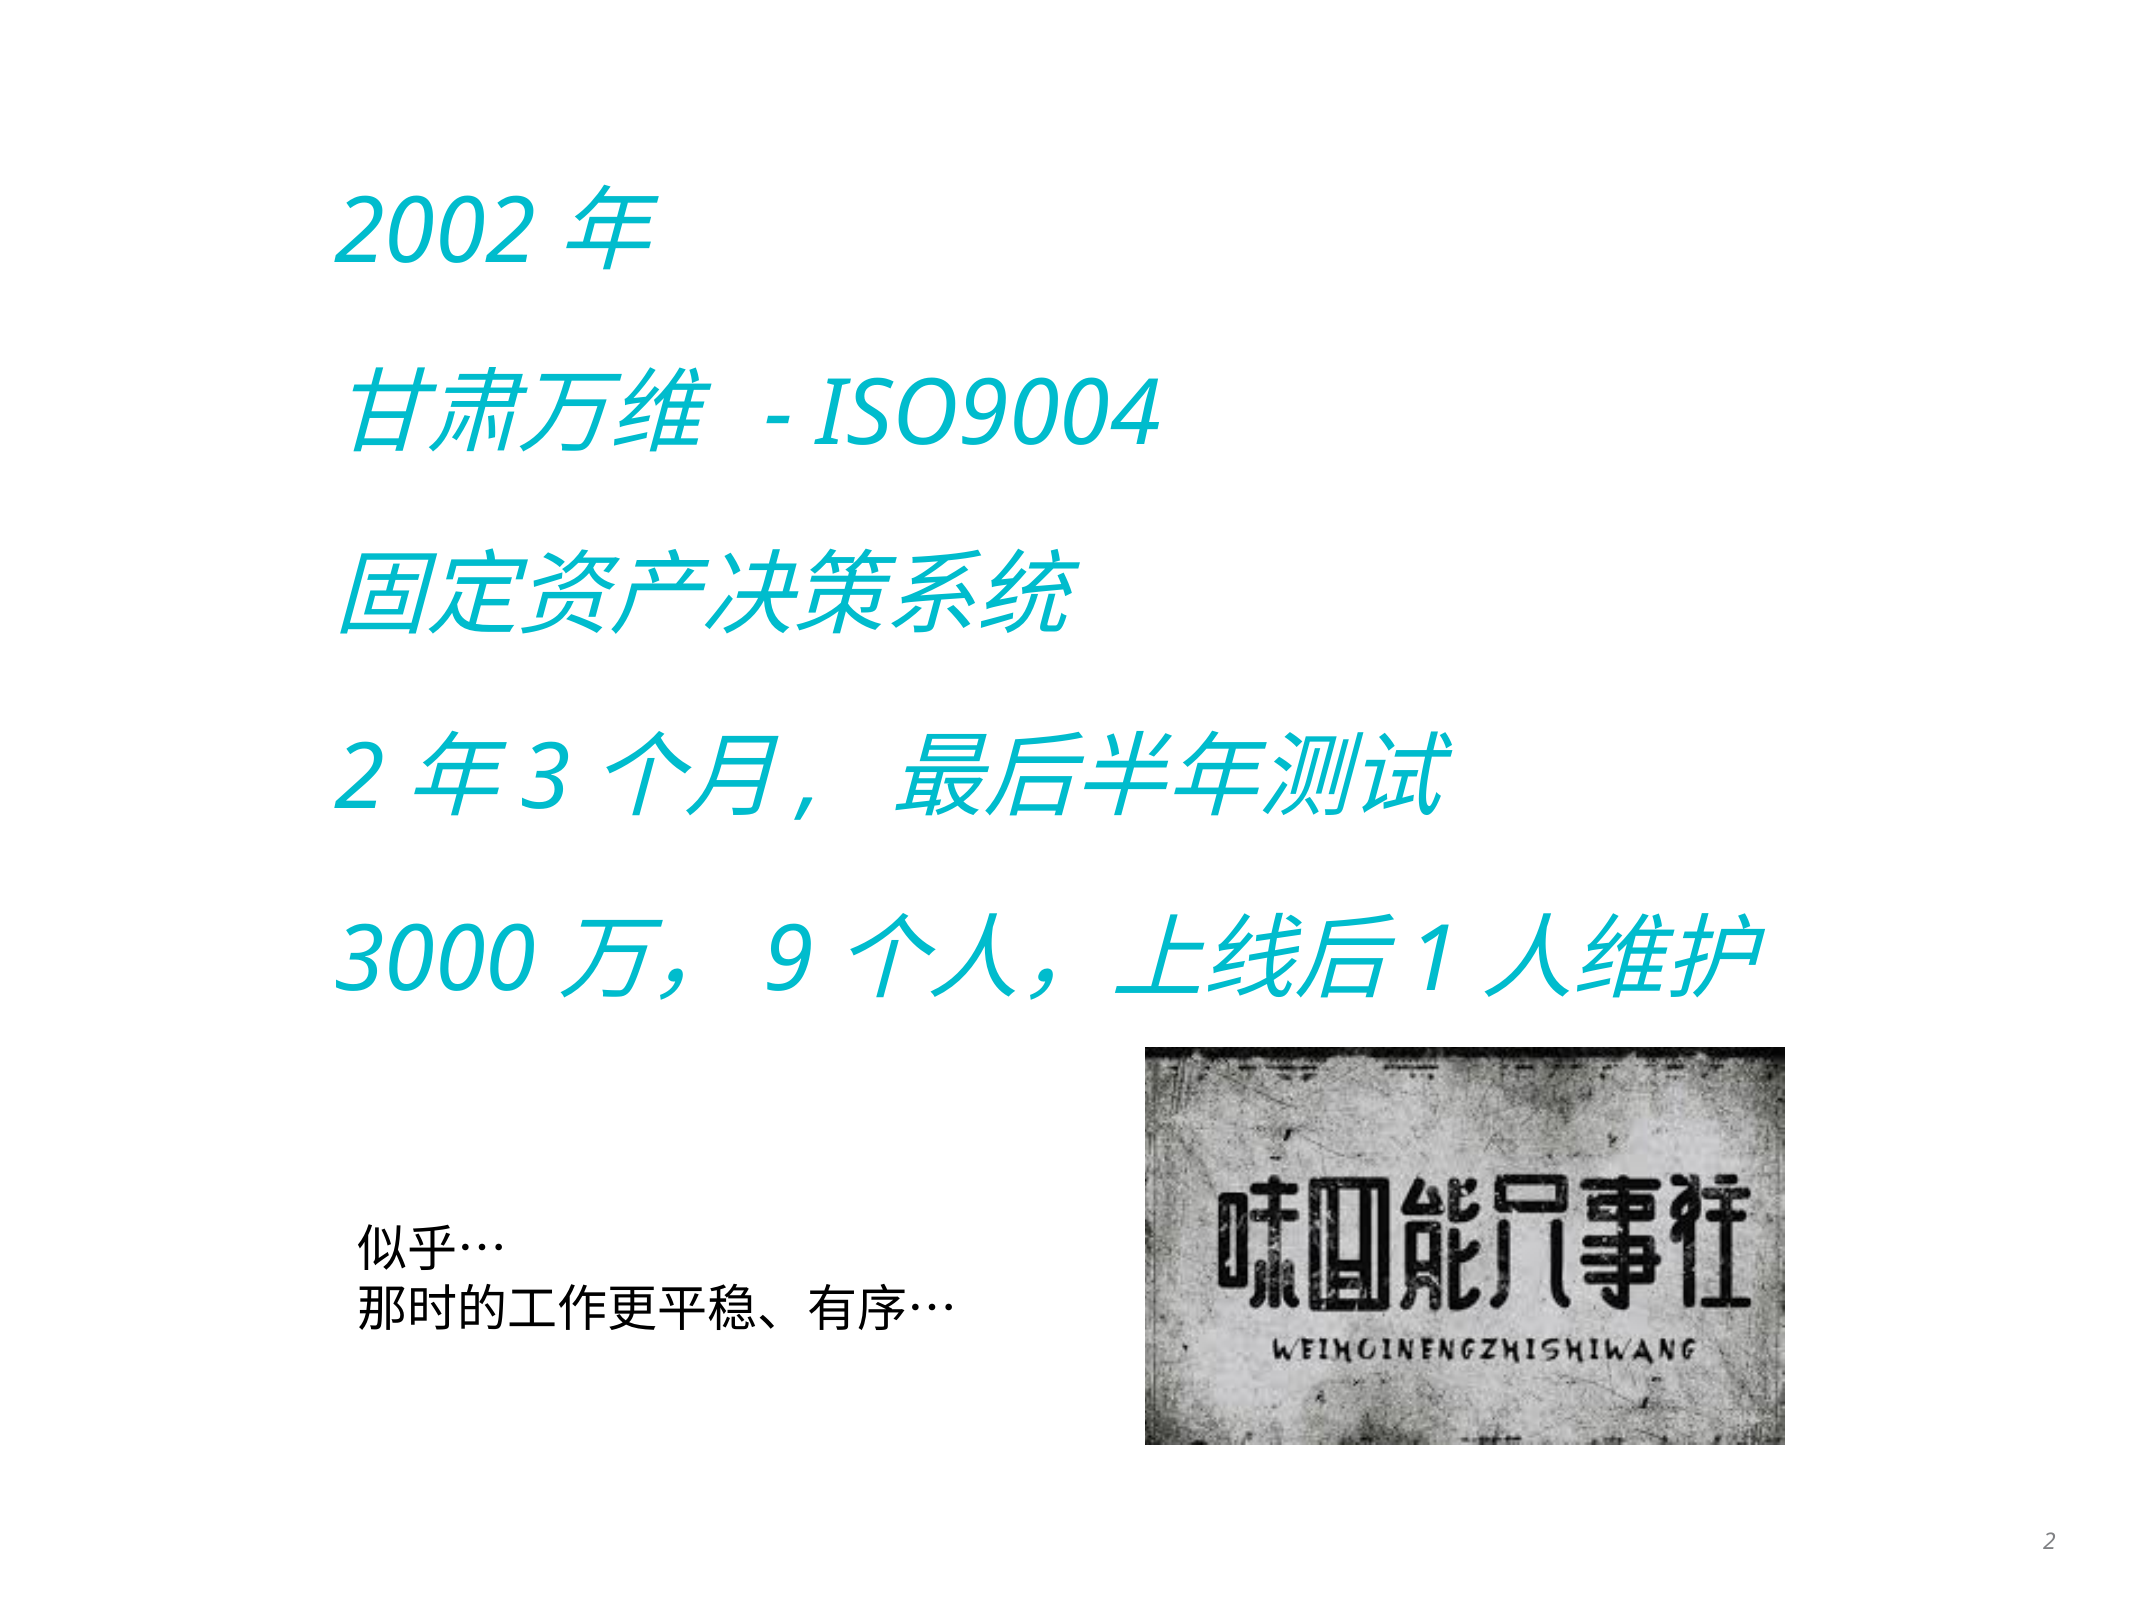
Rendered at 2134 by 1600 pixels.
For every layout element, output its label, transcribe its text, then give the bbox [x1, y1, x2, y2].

list 2002年 甘肃万维 - ISO9004 固定资产决策系统 2年3个月, 最后半年测试 3000万，9个人，上线后1人维护 [334, 144, 1785, 1013]
slide_number 2 [2026, 1518, 2071, 1567]
text_box 似乎… 那时的工作更平稳、有序… [342, 1208, 973, 1344]
picture [1144, 1047, 1785, 1446]
